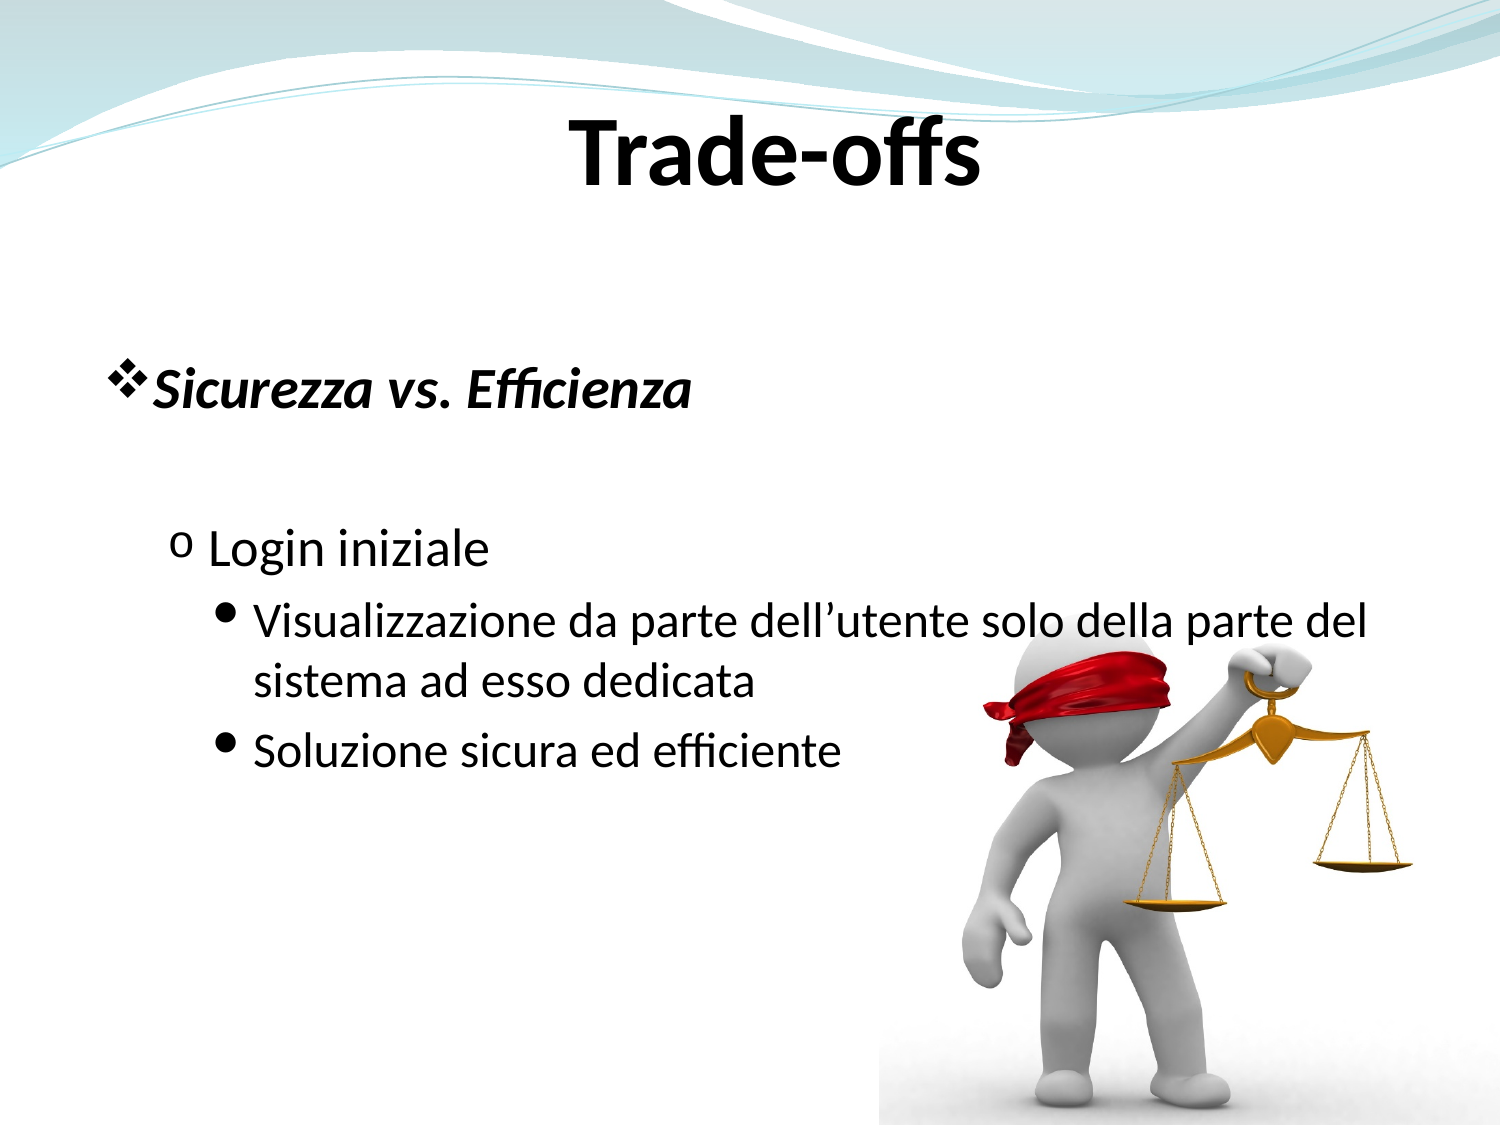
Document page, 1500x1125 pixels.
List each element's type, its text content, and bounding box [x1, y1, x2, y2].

text_box Trade-offs [553, 78, 998, 213]
text_box Progettazione framework DBBeans: i metodi chiave [872, 563, 879, 917]
text_box Sicurezza vs. Efficienza Login iniziale Visualizzazione da parte dell’utente solo della parte del sistema ad esso dedicata Soluzione sicura ed efficiente [88, 349, 1388, 917]
picture [879, 562, 1500, 1125]
